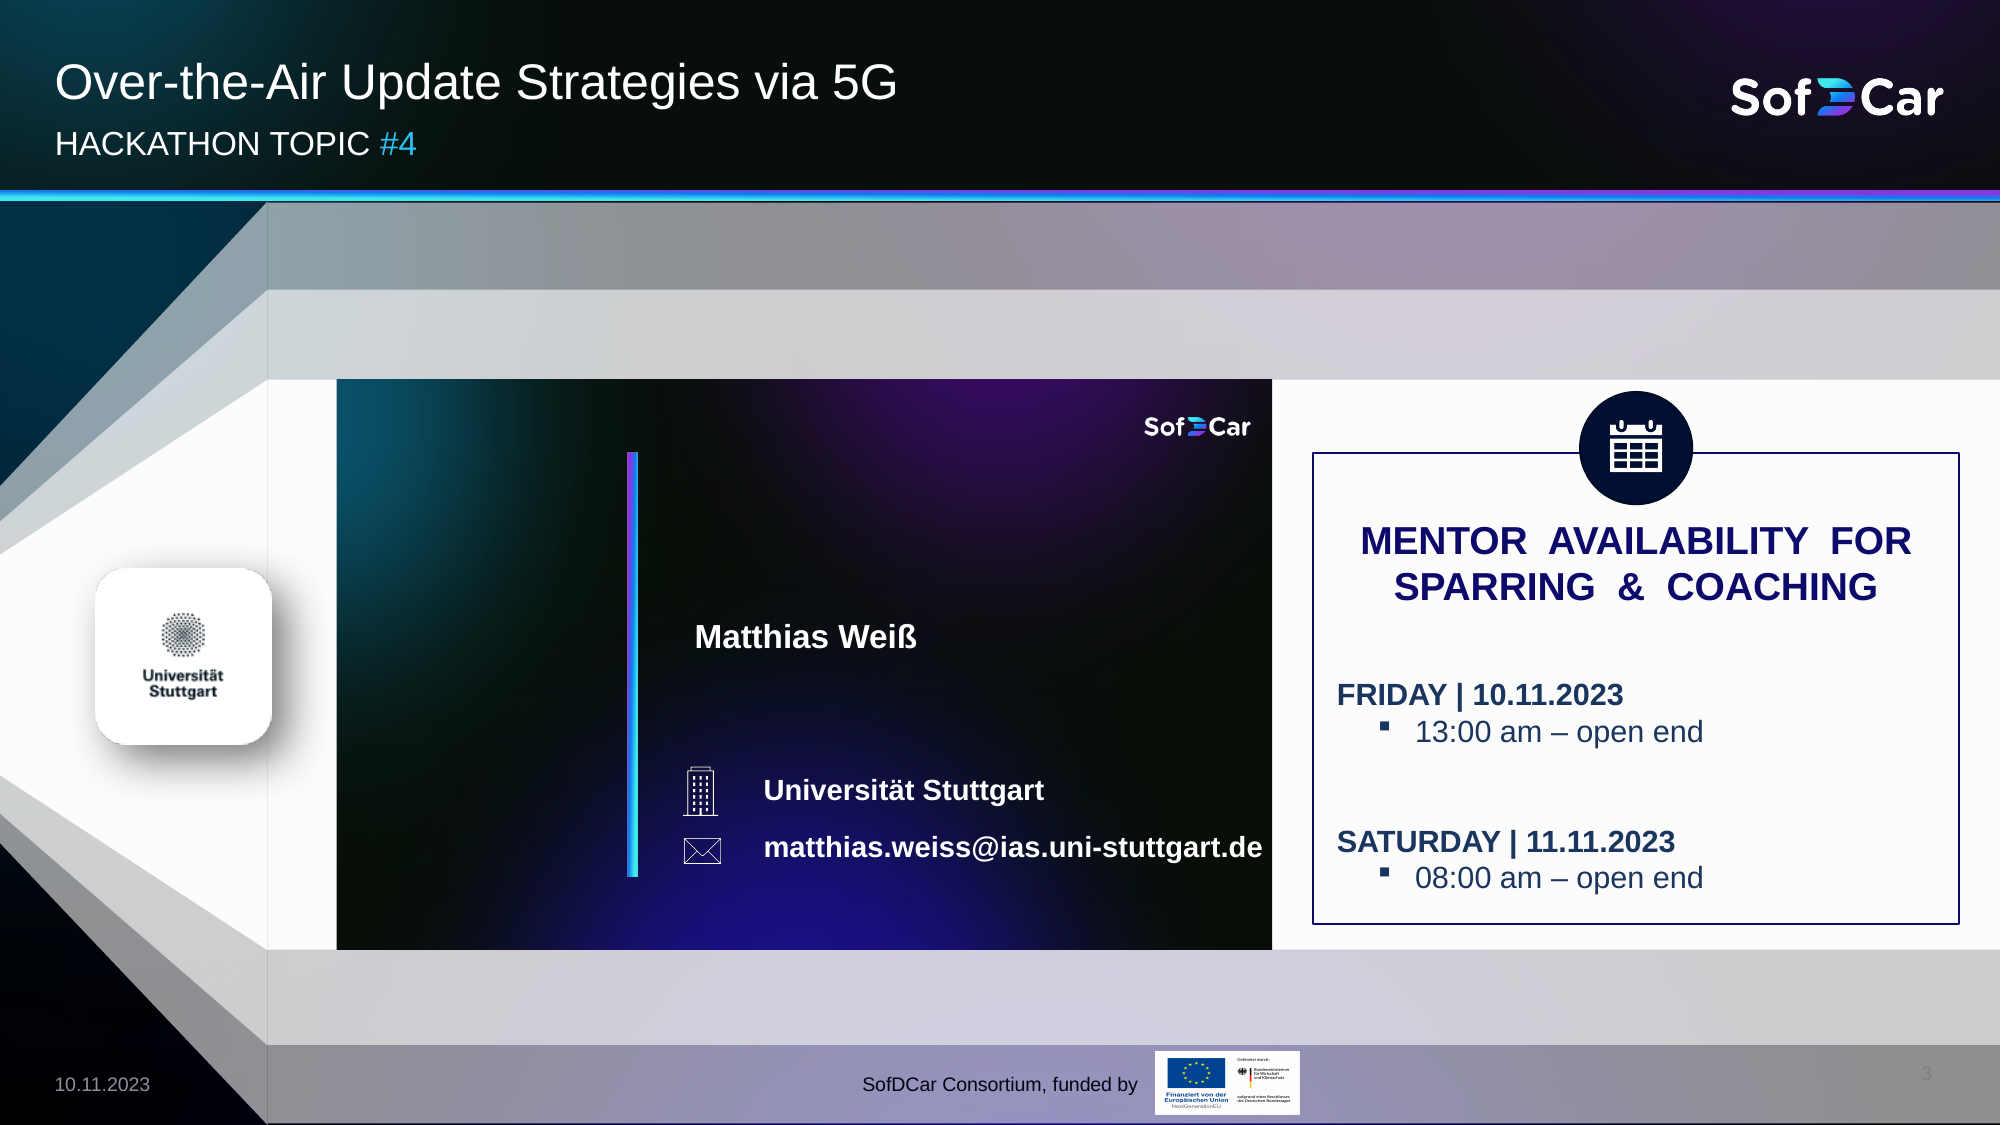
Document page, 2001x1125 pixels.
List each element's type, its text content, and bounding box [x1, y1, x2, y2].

picture [1155, 1051, 1300, 1115]
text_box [0, 201, 2000, 1125]
picture [336, 379, 1273, 950]
picture [95, 569, 272, 746]
picture [1599, 409, 1673, 483]
title Over-the-Air Update Strategies via 5G [54, 56, 1661, 112]
picture [0, 0, 2000, 201]
list HACKATHON TOPIC #4 [54, 126, 1661, 163]
